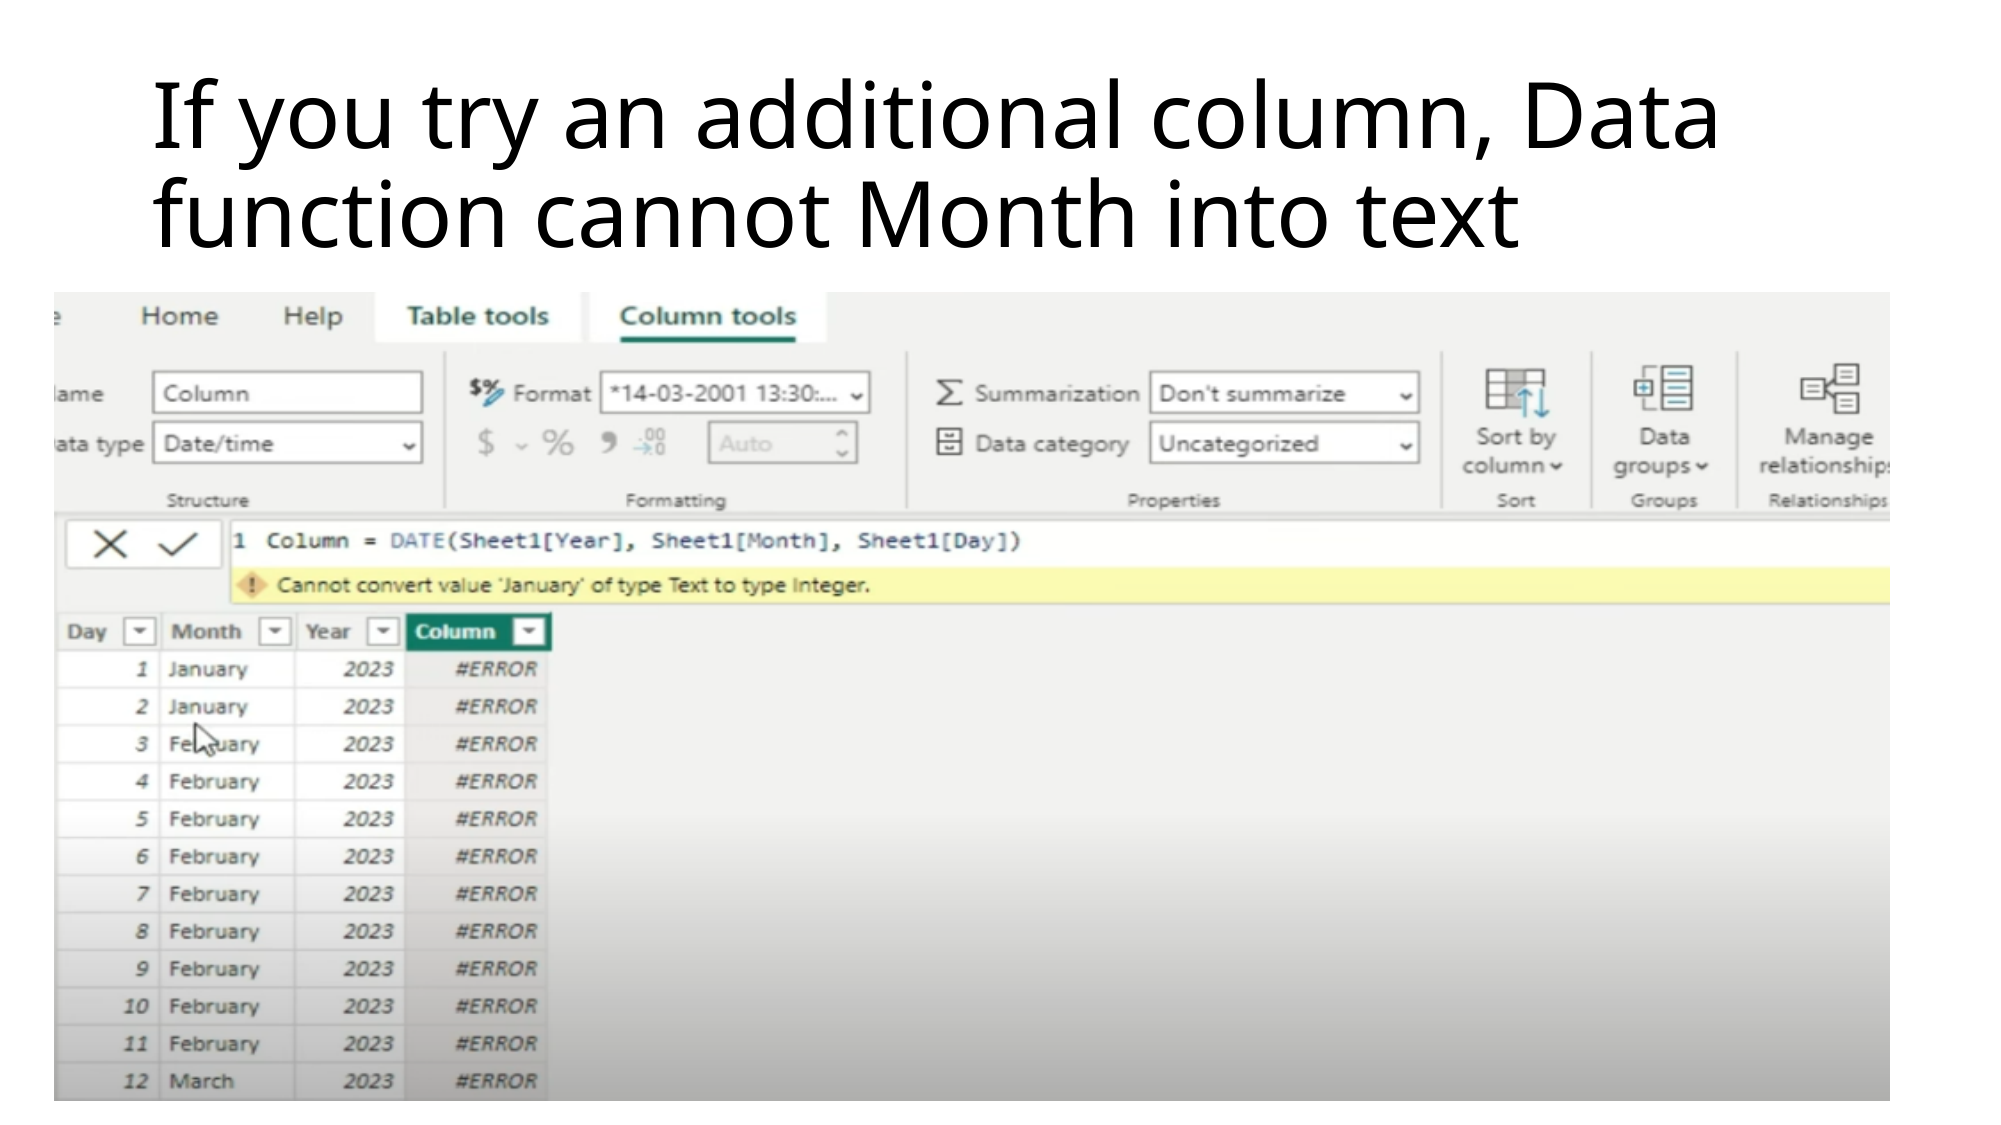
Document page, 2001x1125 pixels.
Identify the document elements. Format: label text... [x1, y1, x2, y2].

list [54, 292, 1890, 1101]
title If you try an additional column, Data function cannot Month into text [137, 59, 1863, 278]
